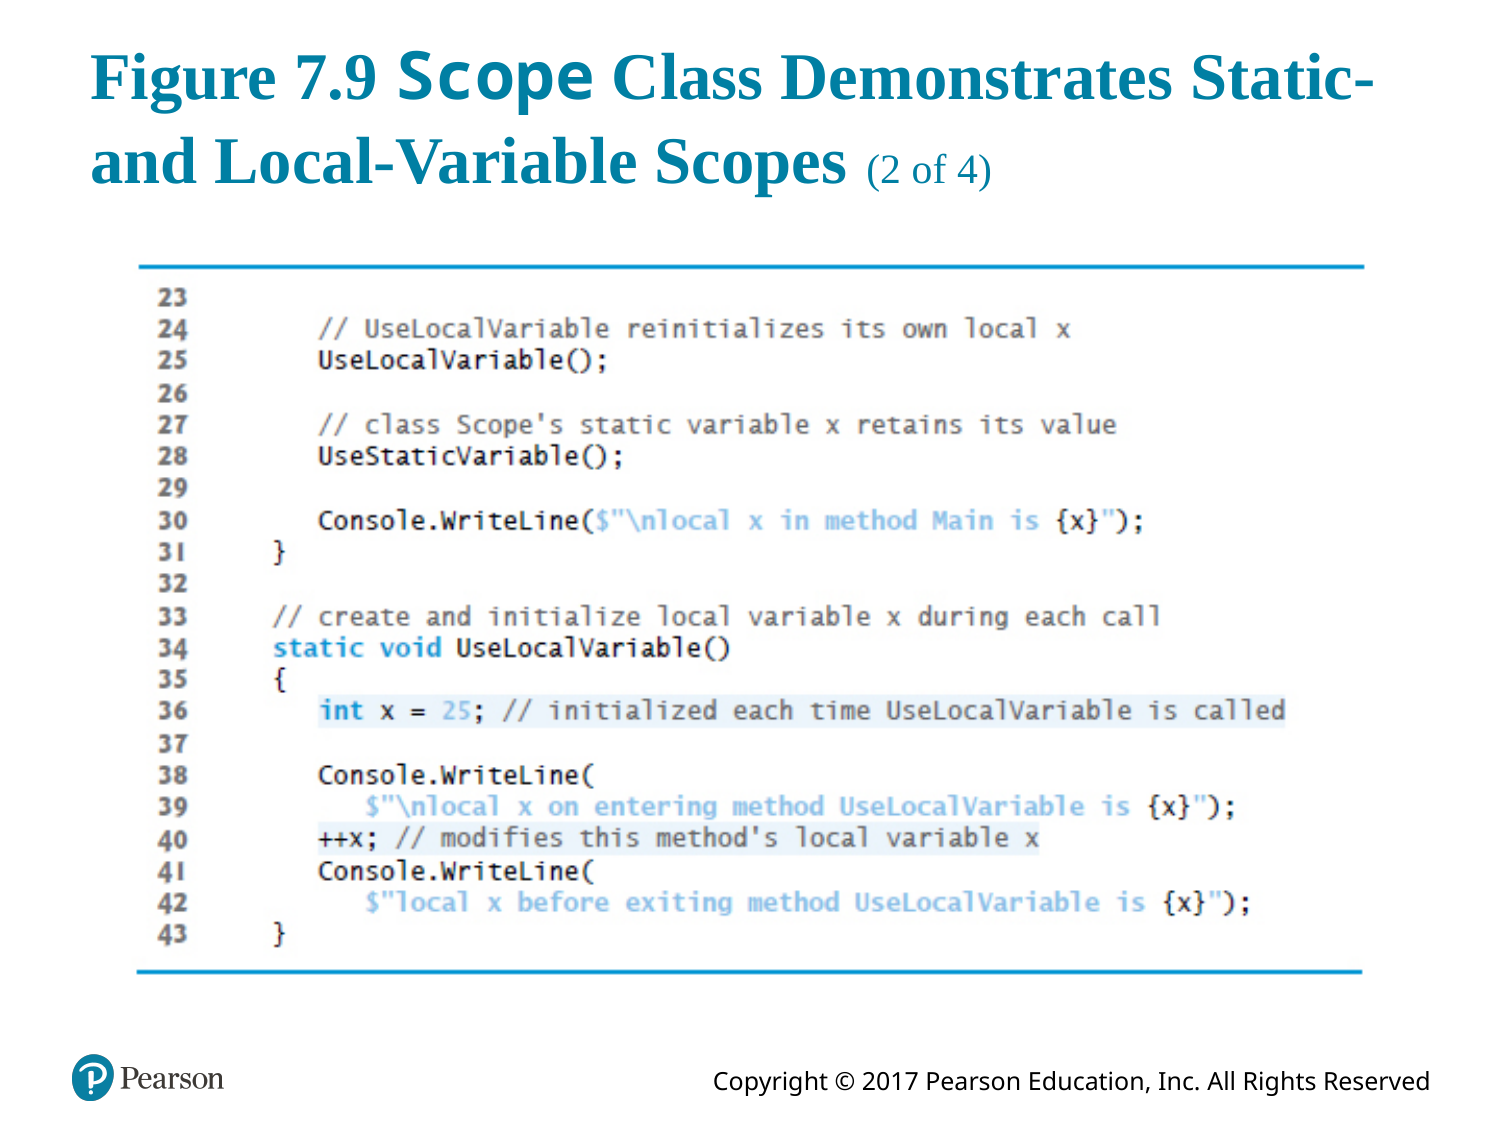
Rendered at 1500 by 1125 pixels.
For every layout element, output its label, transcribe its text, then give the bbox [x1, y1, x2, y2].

picture [80, 1063, 106, 1088]
picture [72, 1087, 83, 1101]
picture [98, 1054, 224, 1101]
picture [131, 257, 1369, 984]
picture [72, 1054, 88, 1070]
title Figure 7.9 Scope Class Demonstrates Static- and Local-Variable Scopes (2 of 4) [75, 37, 1425, 213]
